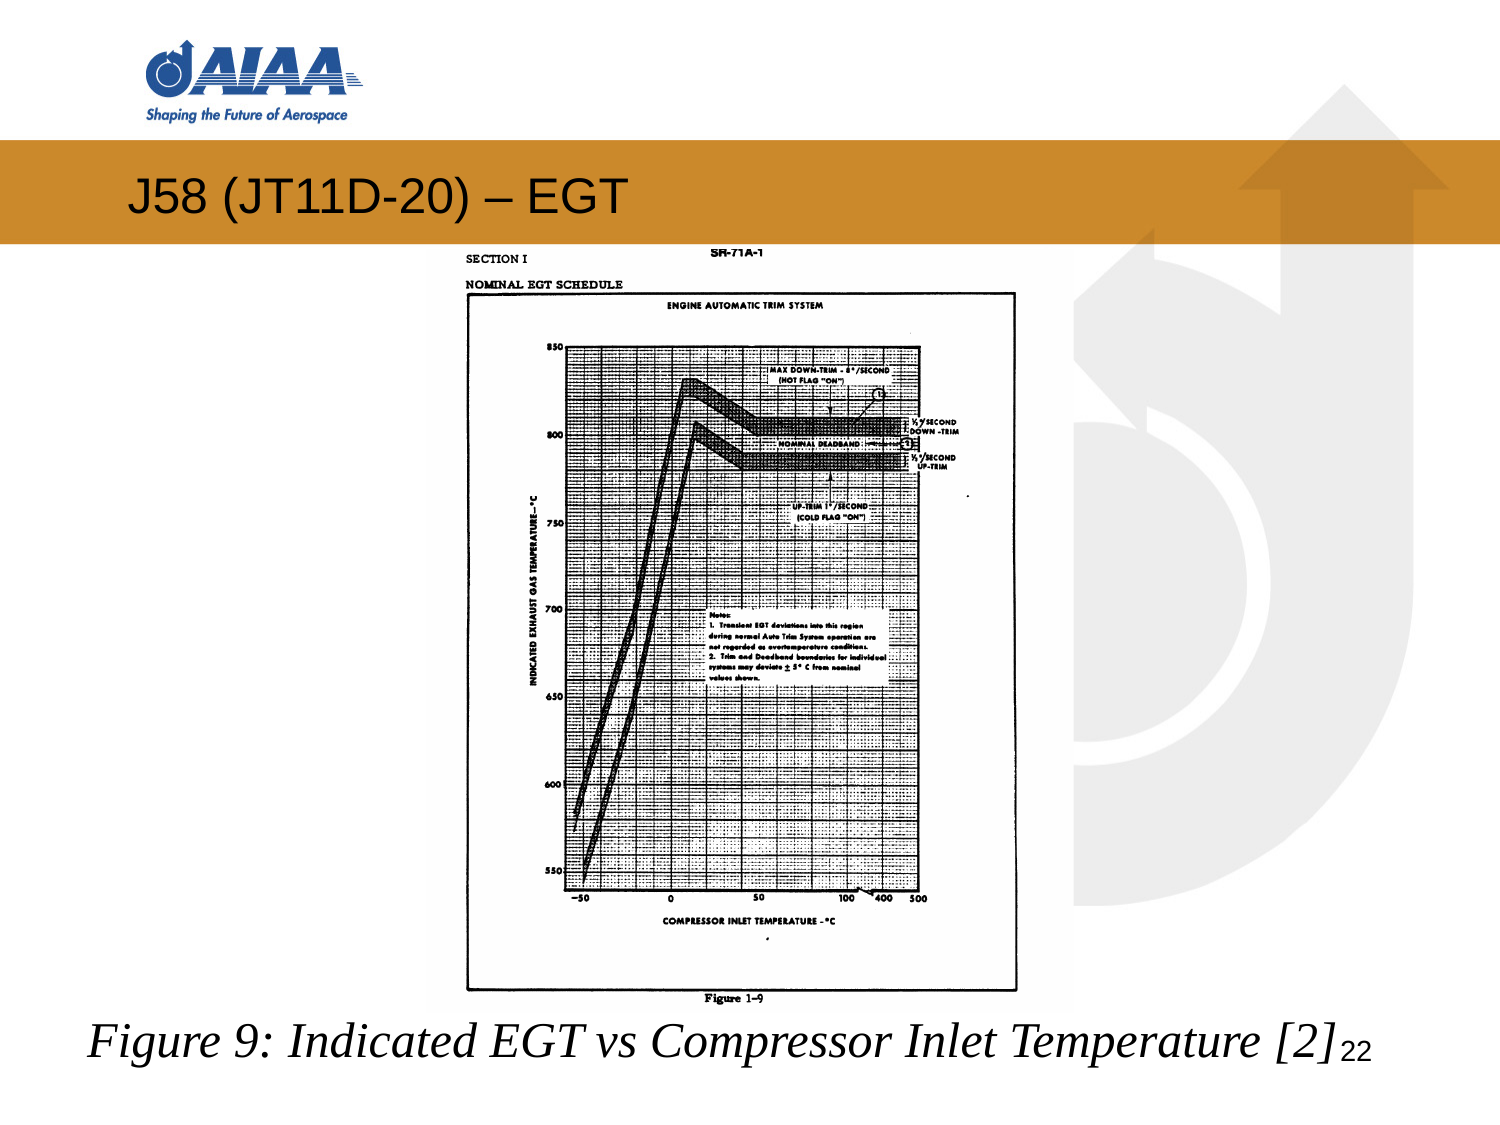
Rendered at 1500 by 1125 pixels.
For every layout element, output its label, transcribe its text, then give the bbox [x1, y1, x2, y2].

title J58 (JT11D-20) – EGT [112, 137, 1388, 251]
slide_number 22 [1074, 1024, 1388, 1101]
picture [0, 0, 1500, 1125]
text_box Figure 9: Indicated EGT vs Compressor Inlet Temperature [2] [50, 999, 1375, 1075]
